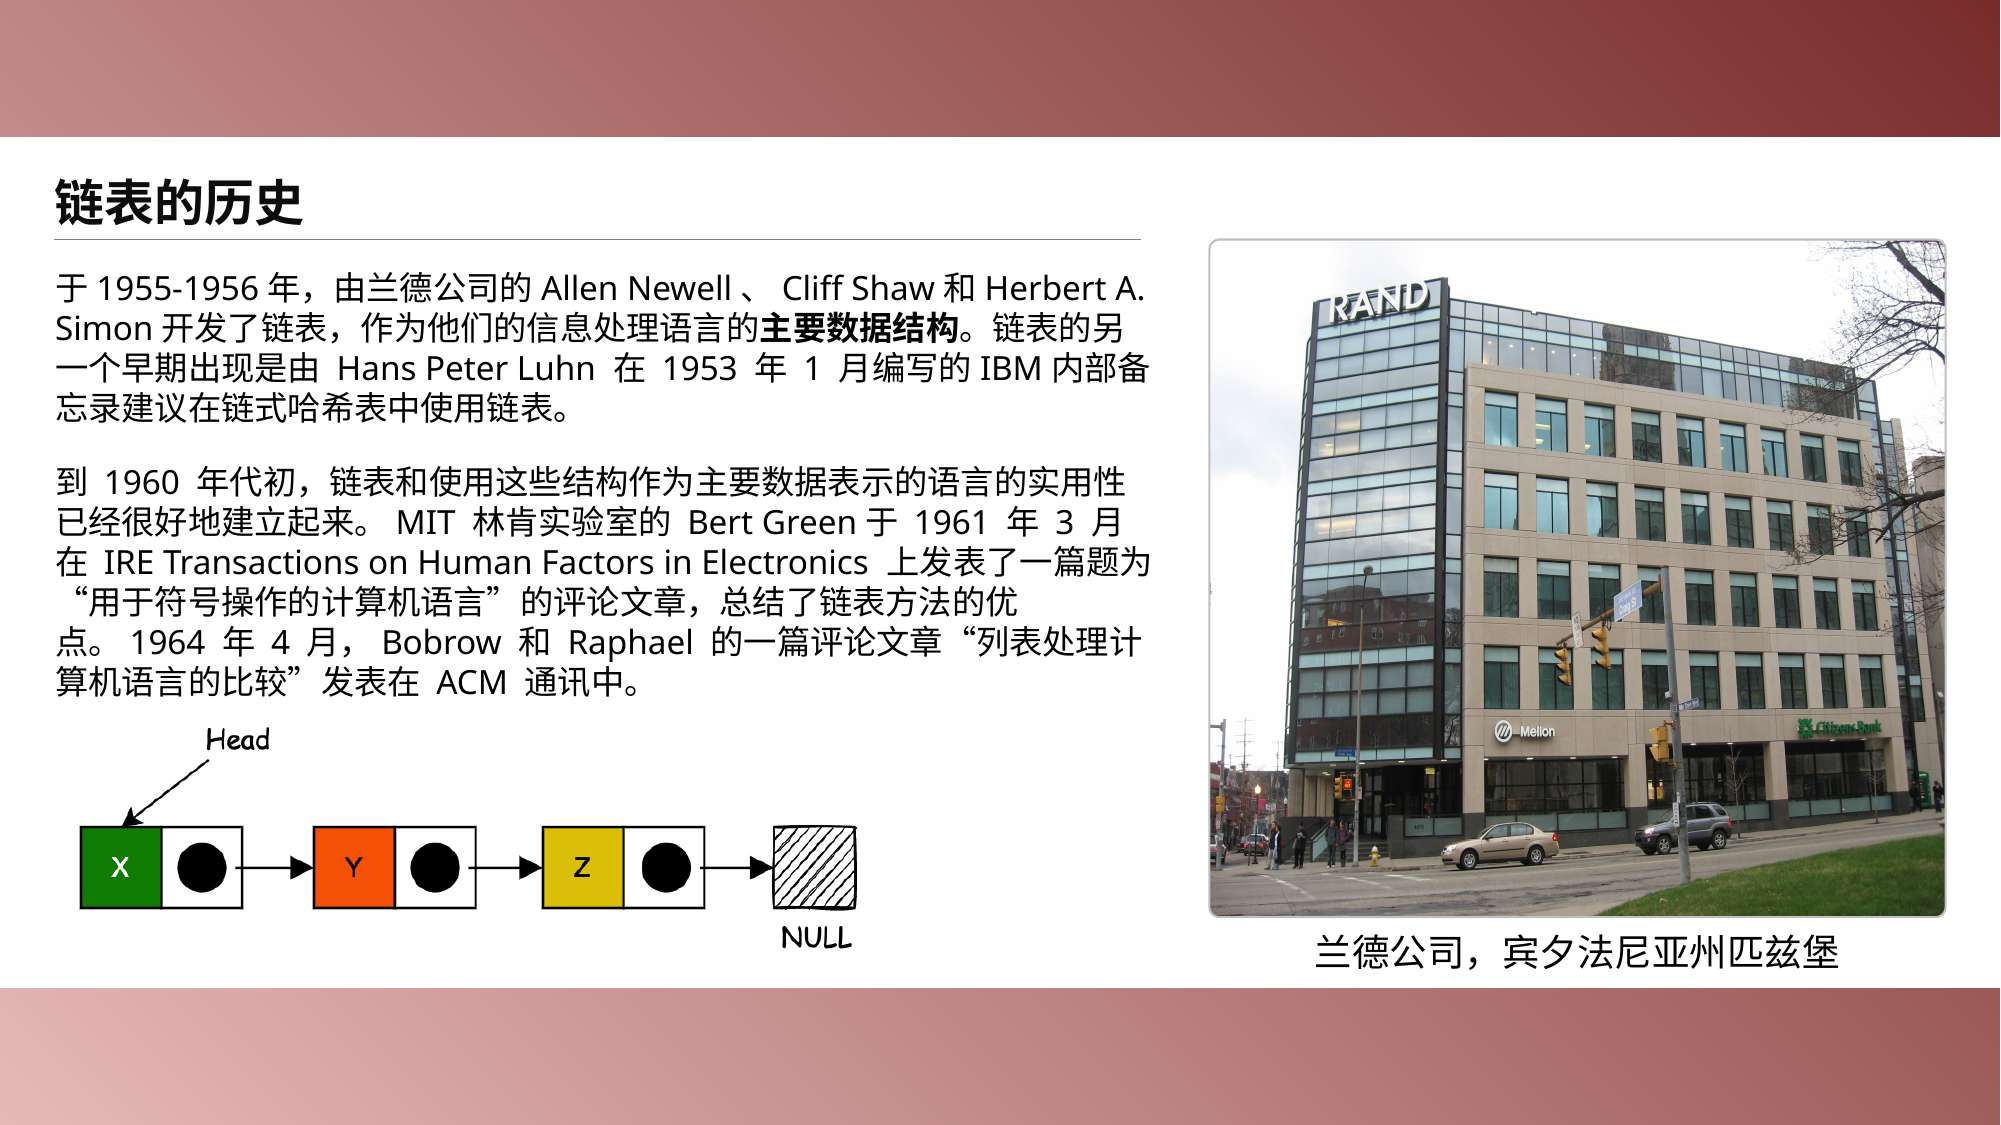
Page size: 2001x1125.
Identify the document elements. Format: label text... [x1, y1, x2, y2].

text_box 于1955-1956年，由兰德公司的Allen Newell、Cliff Shaw和Herbert A. Simon开发了链表，作为他们的信息处理语言的主要数据结构。链表的另一个早期出现是由 Hans Peter Luhn 在 1953 年 1 月编写的IBM内部备忘录建议在链式哈希表中使用链表。 [40, 259, 1171, 453]
text_box 兰德公司，宾夕法尼亚州匹兹堡 [1209, 921, 1946, 982]
text_box 到 1960 年代初，链表和使用这些结构作为主要数据表示的语言的实用性已经很好地建立起来。MIT 林肯实验室的 Bert Green于 1961 年 3 月在 IRE Transactions on Human Factors in Electronics 上发表了一篇题为“用于符号操作的计算机语言”的评论文章，总结了链表方法的优点。1964 年 4 月，Bobrow 和 Raphael 的一篇评论文章“列表处理计算机语言的比较”发表在 ACM 通讯中。 [40, 453, 1171, 709]
text_box 链表的历史 [0, 163, 360, 239]
text_box [1208, 238, 1947, 919]
text_box [0, 137, 2000, 988]
picture [40, 700, 878, 977]
